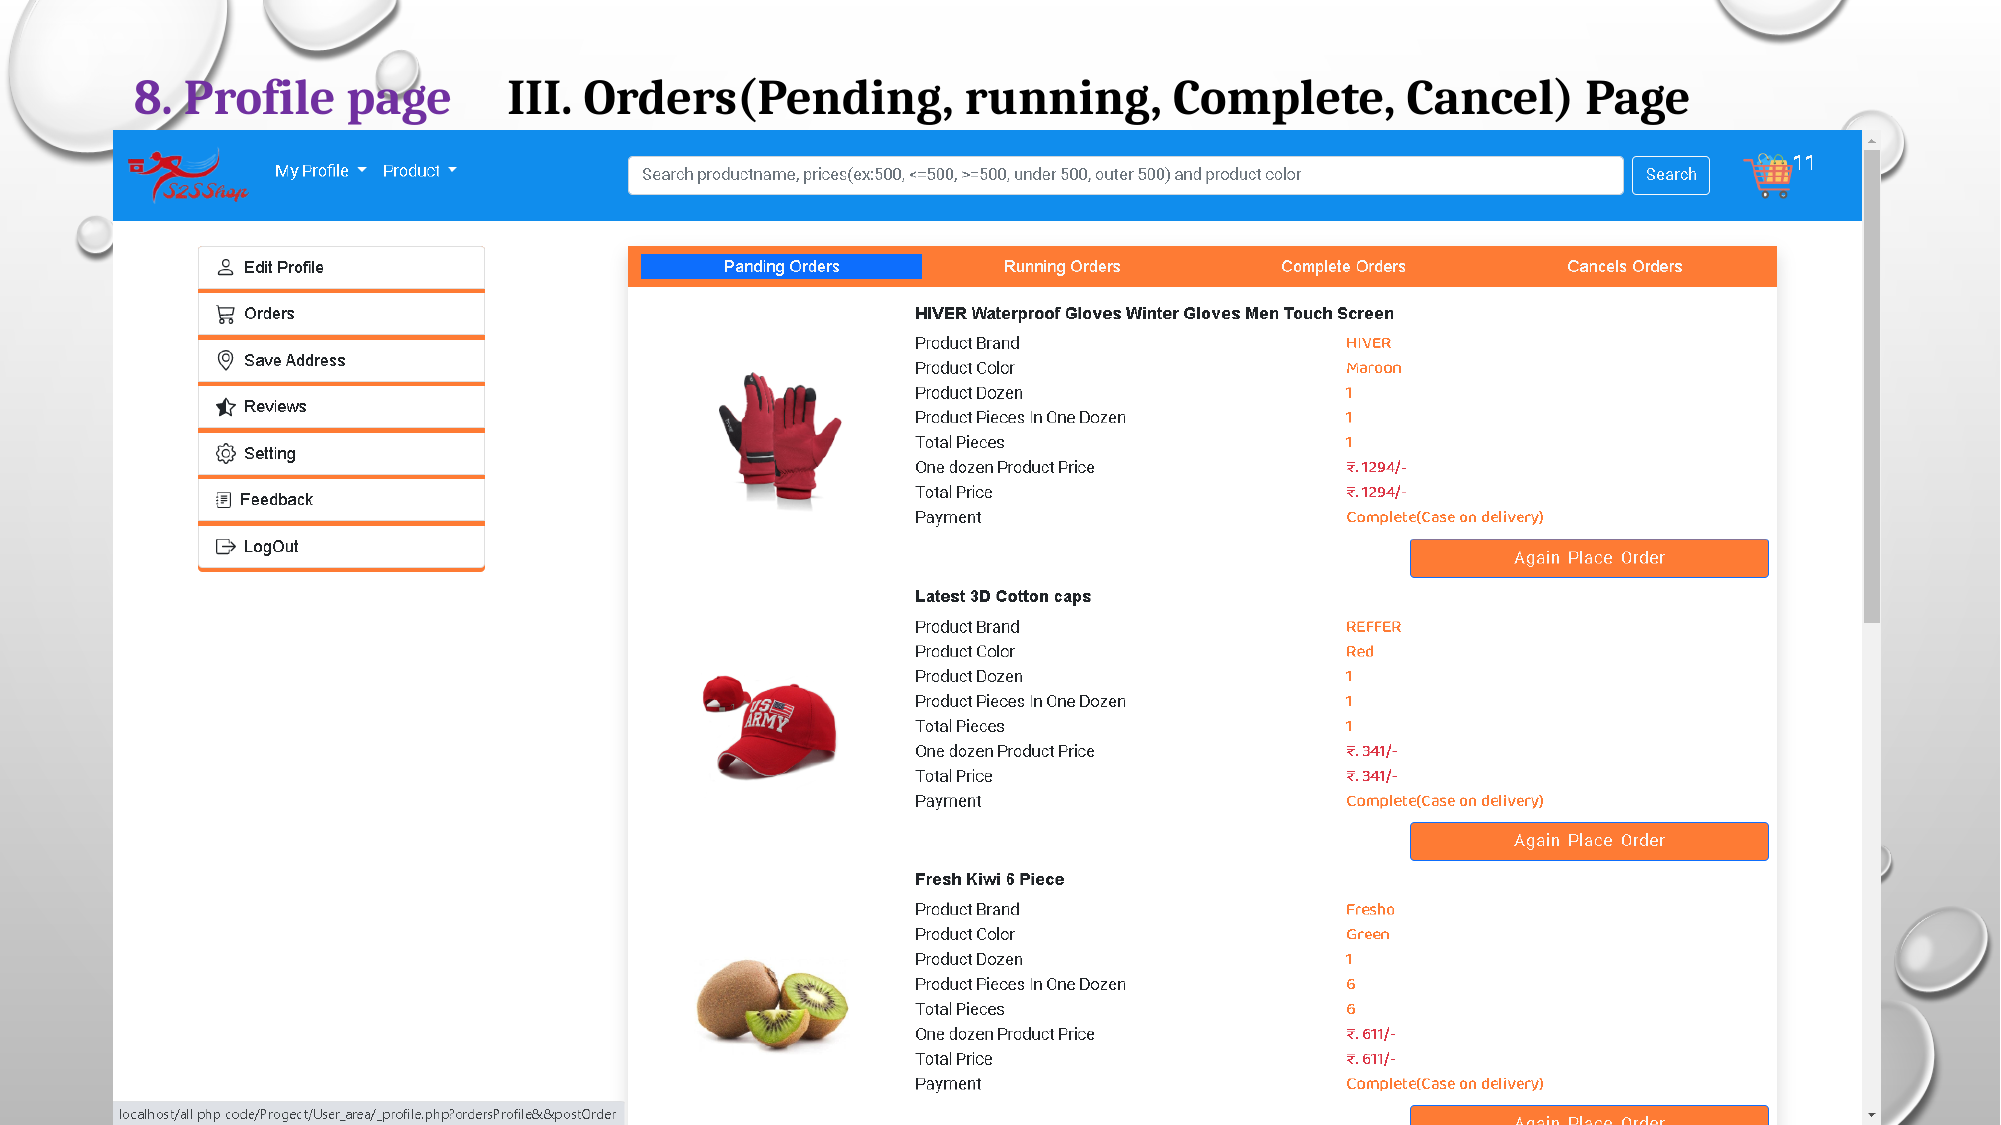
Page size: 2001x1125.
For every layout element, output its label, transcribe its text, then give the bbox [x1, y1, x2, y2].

text_box 8. Profile page III. Orders(Pending, running, Complete, Cancel) Page [118, 57, 1840, 128]
picture [0, 0, 2000, 1125]
